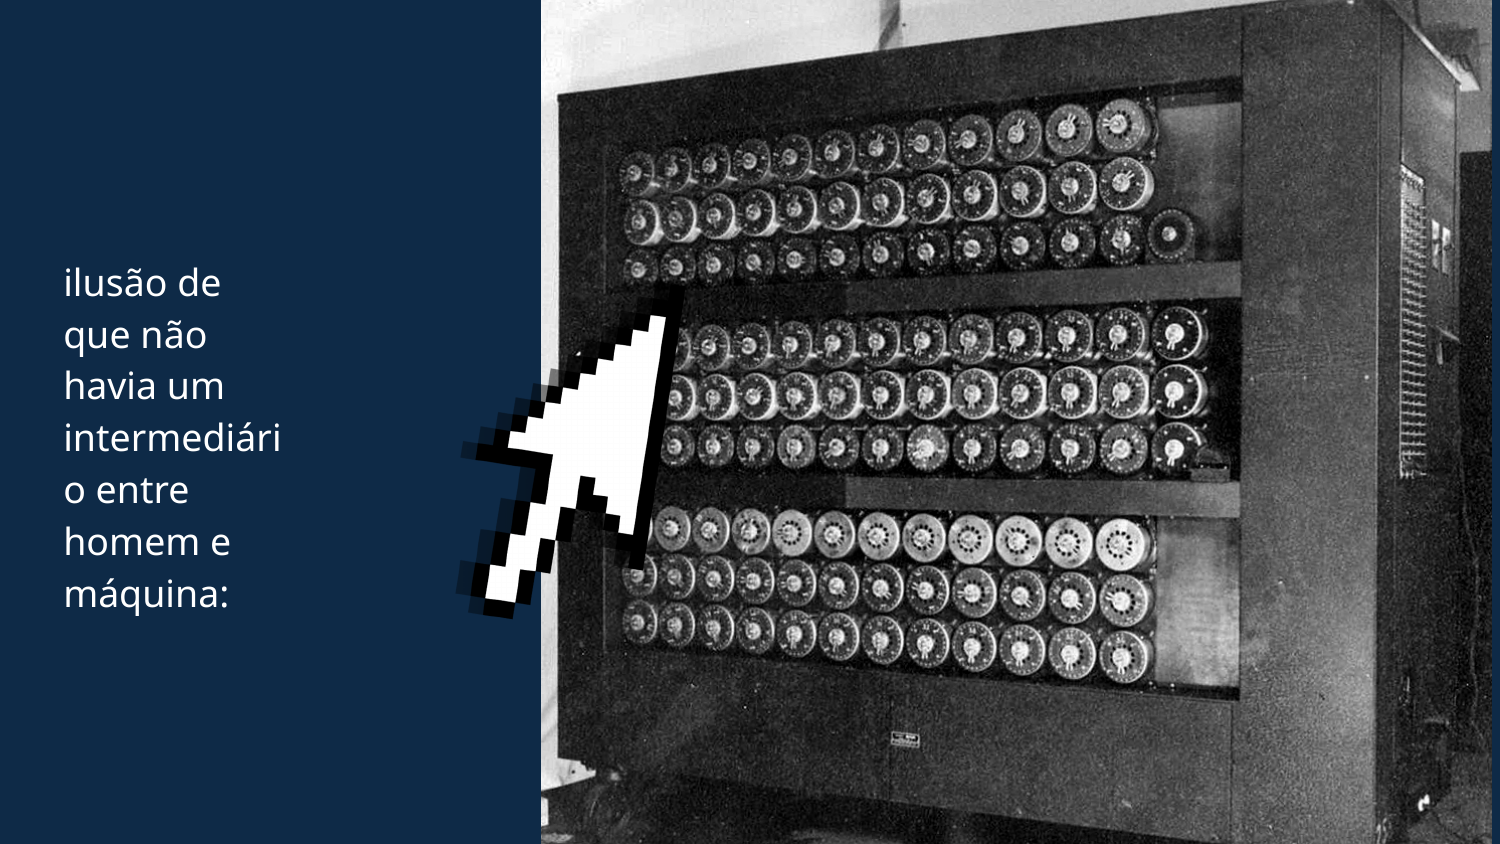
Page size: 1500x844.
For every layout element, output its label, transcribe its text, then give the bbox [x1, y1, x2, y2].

list ilusão de que não havia um intermediário entre homem e máquina: [48, 237, 299, 317]
picture [313, 0, 1493, 844]
